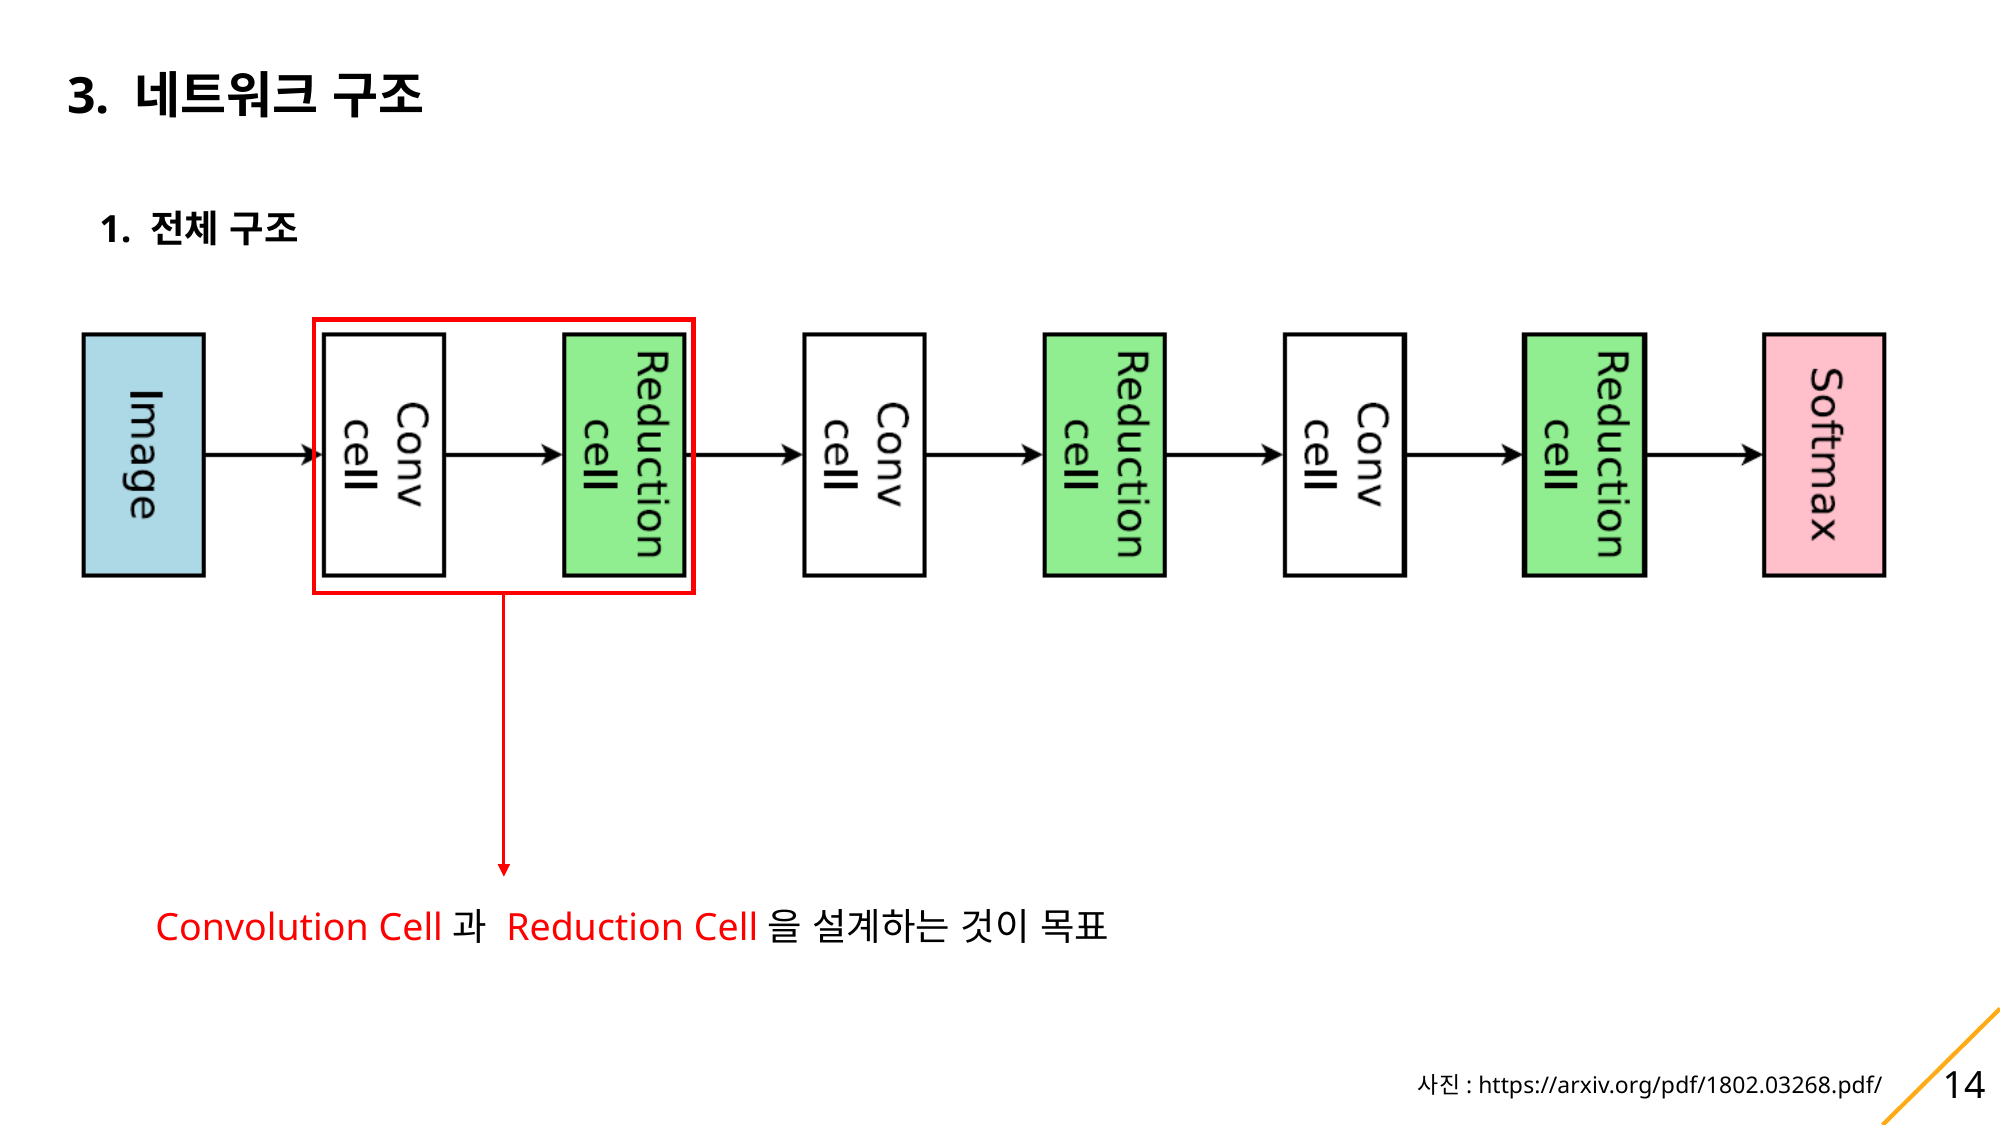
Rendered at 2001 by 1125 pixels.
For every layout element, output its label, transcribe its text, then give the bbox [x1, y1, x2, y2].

text_box 1. 전체 구조 [84, 174, 1990, 258]
picture [67, 319, 1904, 594]
text_box 3. 네트워크 구조 [52, 56, 1810, 131]
text_box Convolution Cell과 Reduction Cell을 설계하는 것이 목표 [140, 895, 1125, 956]
text_box 사진: https://arxiv.org/pdf/1802.03268.pdf/ [1403, 1062, 1882, 1106]
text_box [1882, 1008, 2000, 1125]
